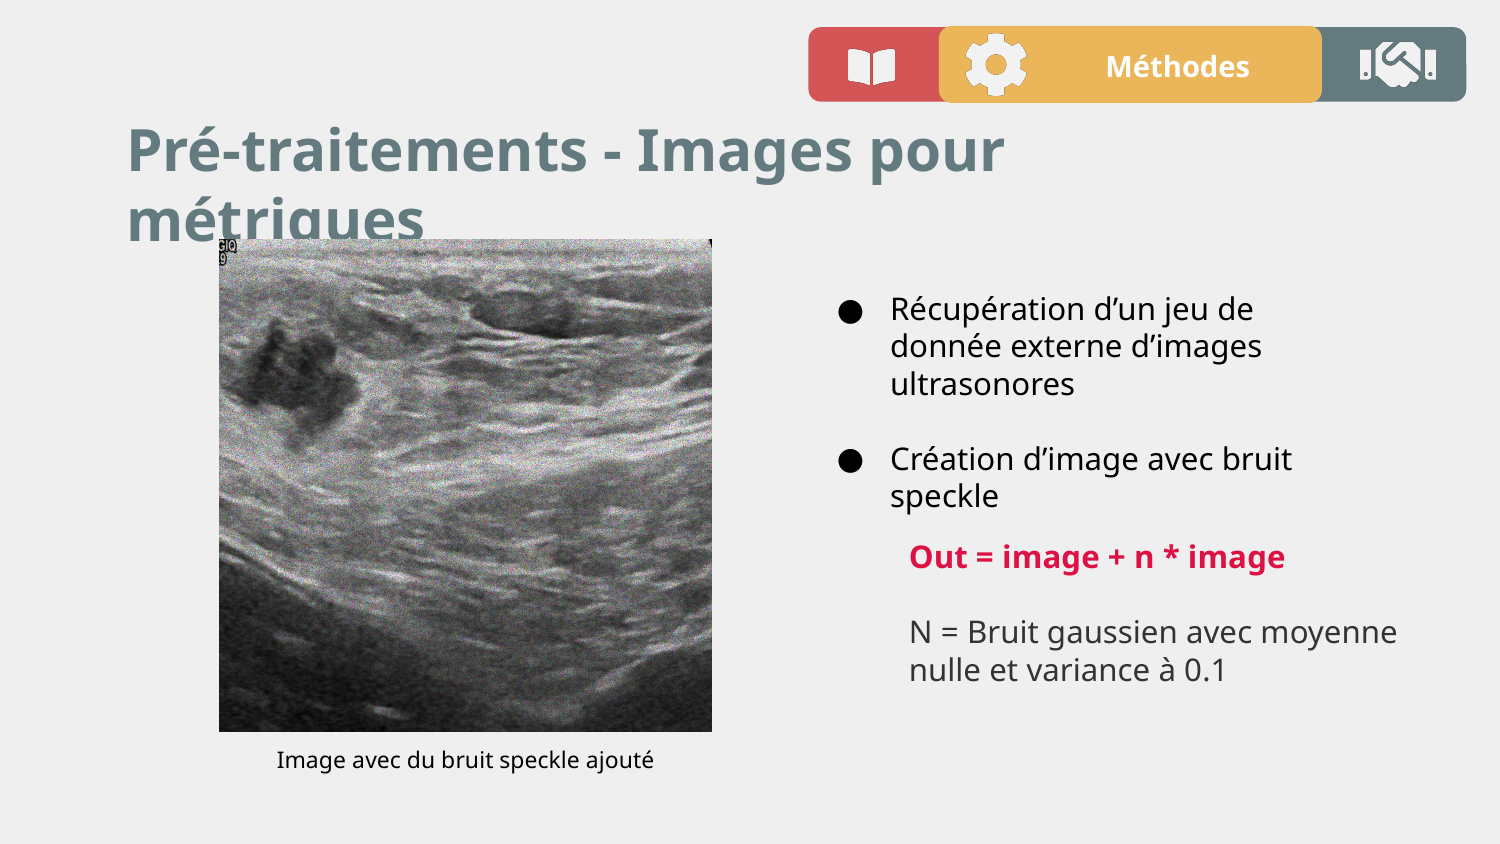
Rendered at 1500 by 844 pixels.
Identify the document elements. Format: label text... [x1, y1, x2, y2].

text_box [808, 26, 936, 102]
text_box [1323, 26, 1467, 102]
picture [847, 46, 895, 88]
picture [219, 239, 713, 732]
text_box Récupération d’un jeu de donnée externe d’images ultrasonores Création d’image avec bruit speckle [800, 236, 1377, 683]
text_box Image avec du bruit speckle ajouté [196, 731, 736, 787]
title Pré-traitements - Images pour métriques [111, 127, 1289, 240]
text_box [938, 25, 1323, 104]
text_box Out = image + n * image N = Bruit gaussien avec moyenne nulle et variance à 0.1 [894, 522, 1443, 738]
picture [963, 31, 1029, 97]
picture [1360, 34, 1436, 95]
